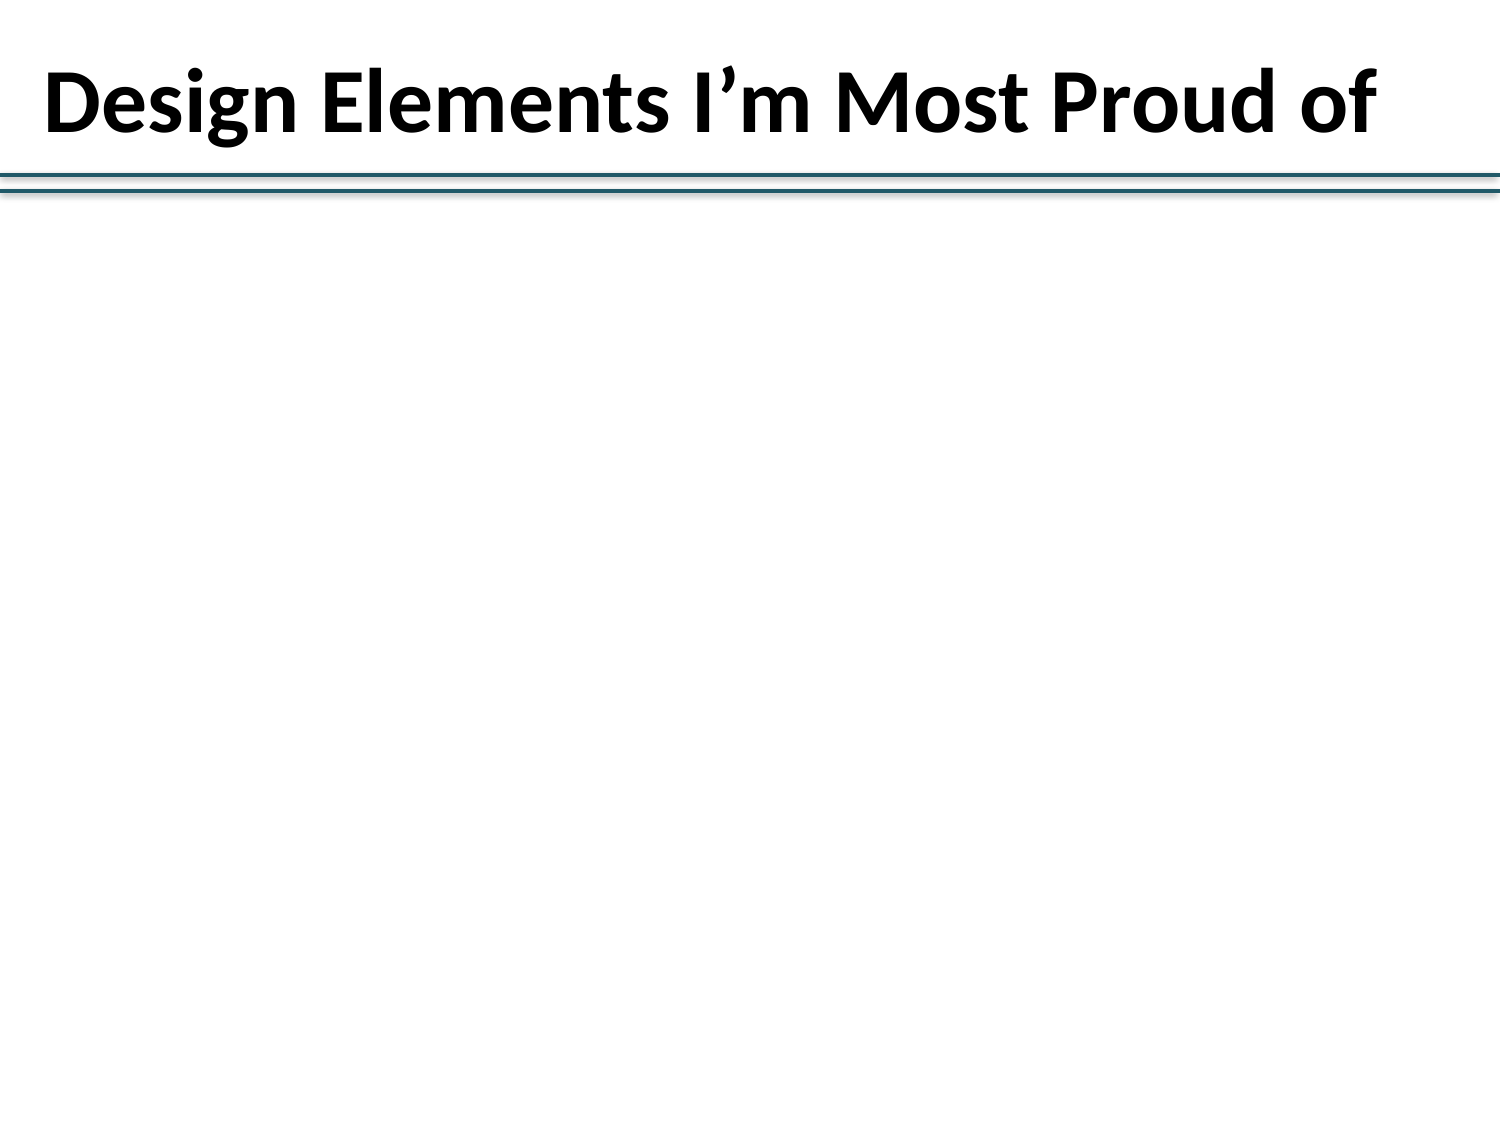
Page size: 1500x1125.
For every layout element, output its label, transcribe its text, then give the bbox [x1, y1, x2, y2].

text_box Design Elements I’m Most Proud of [29, 33, 1500, 159]
